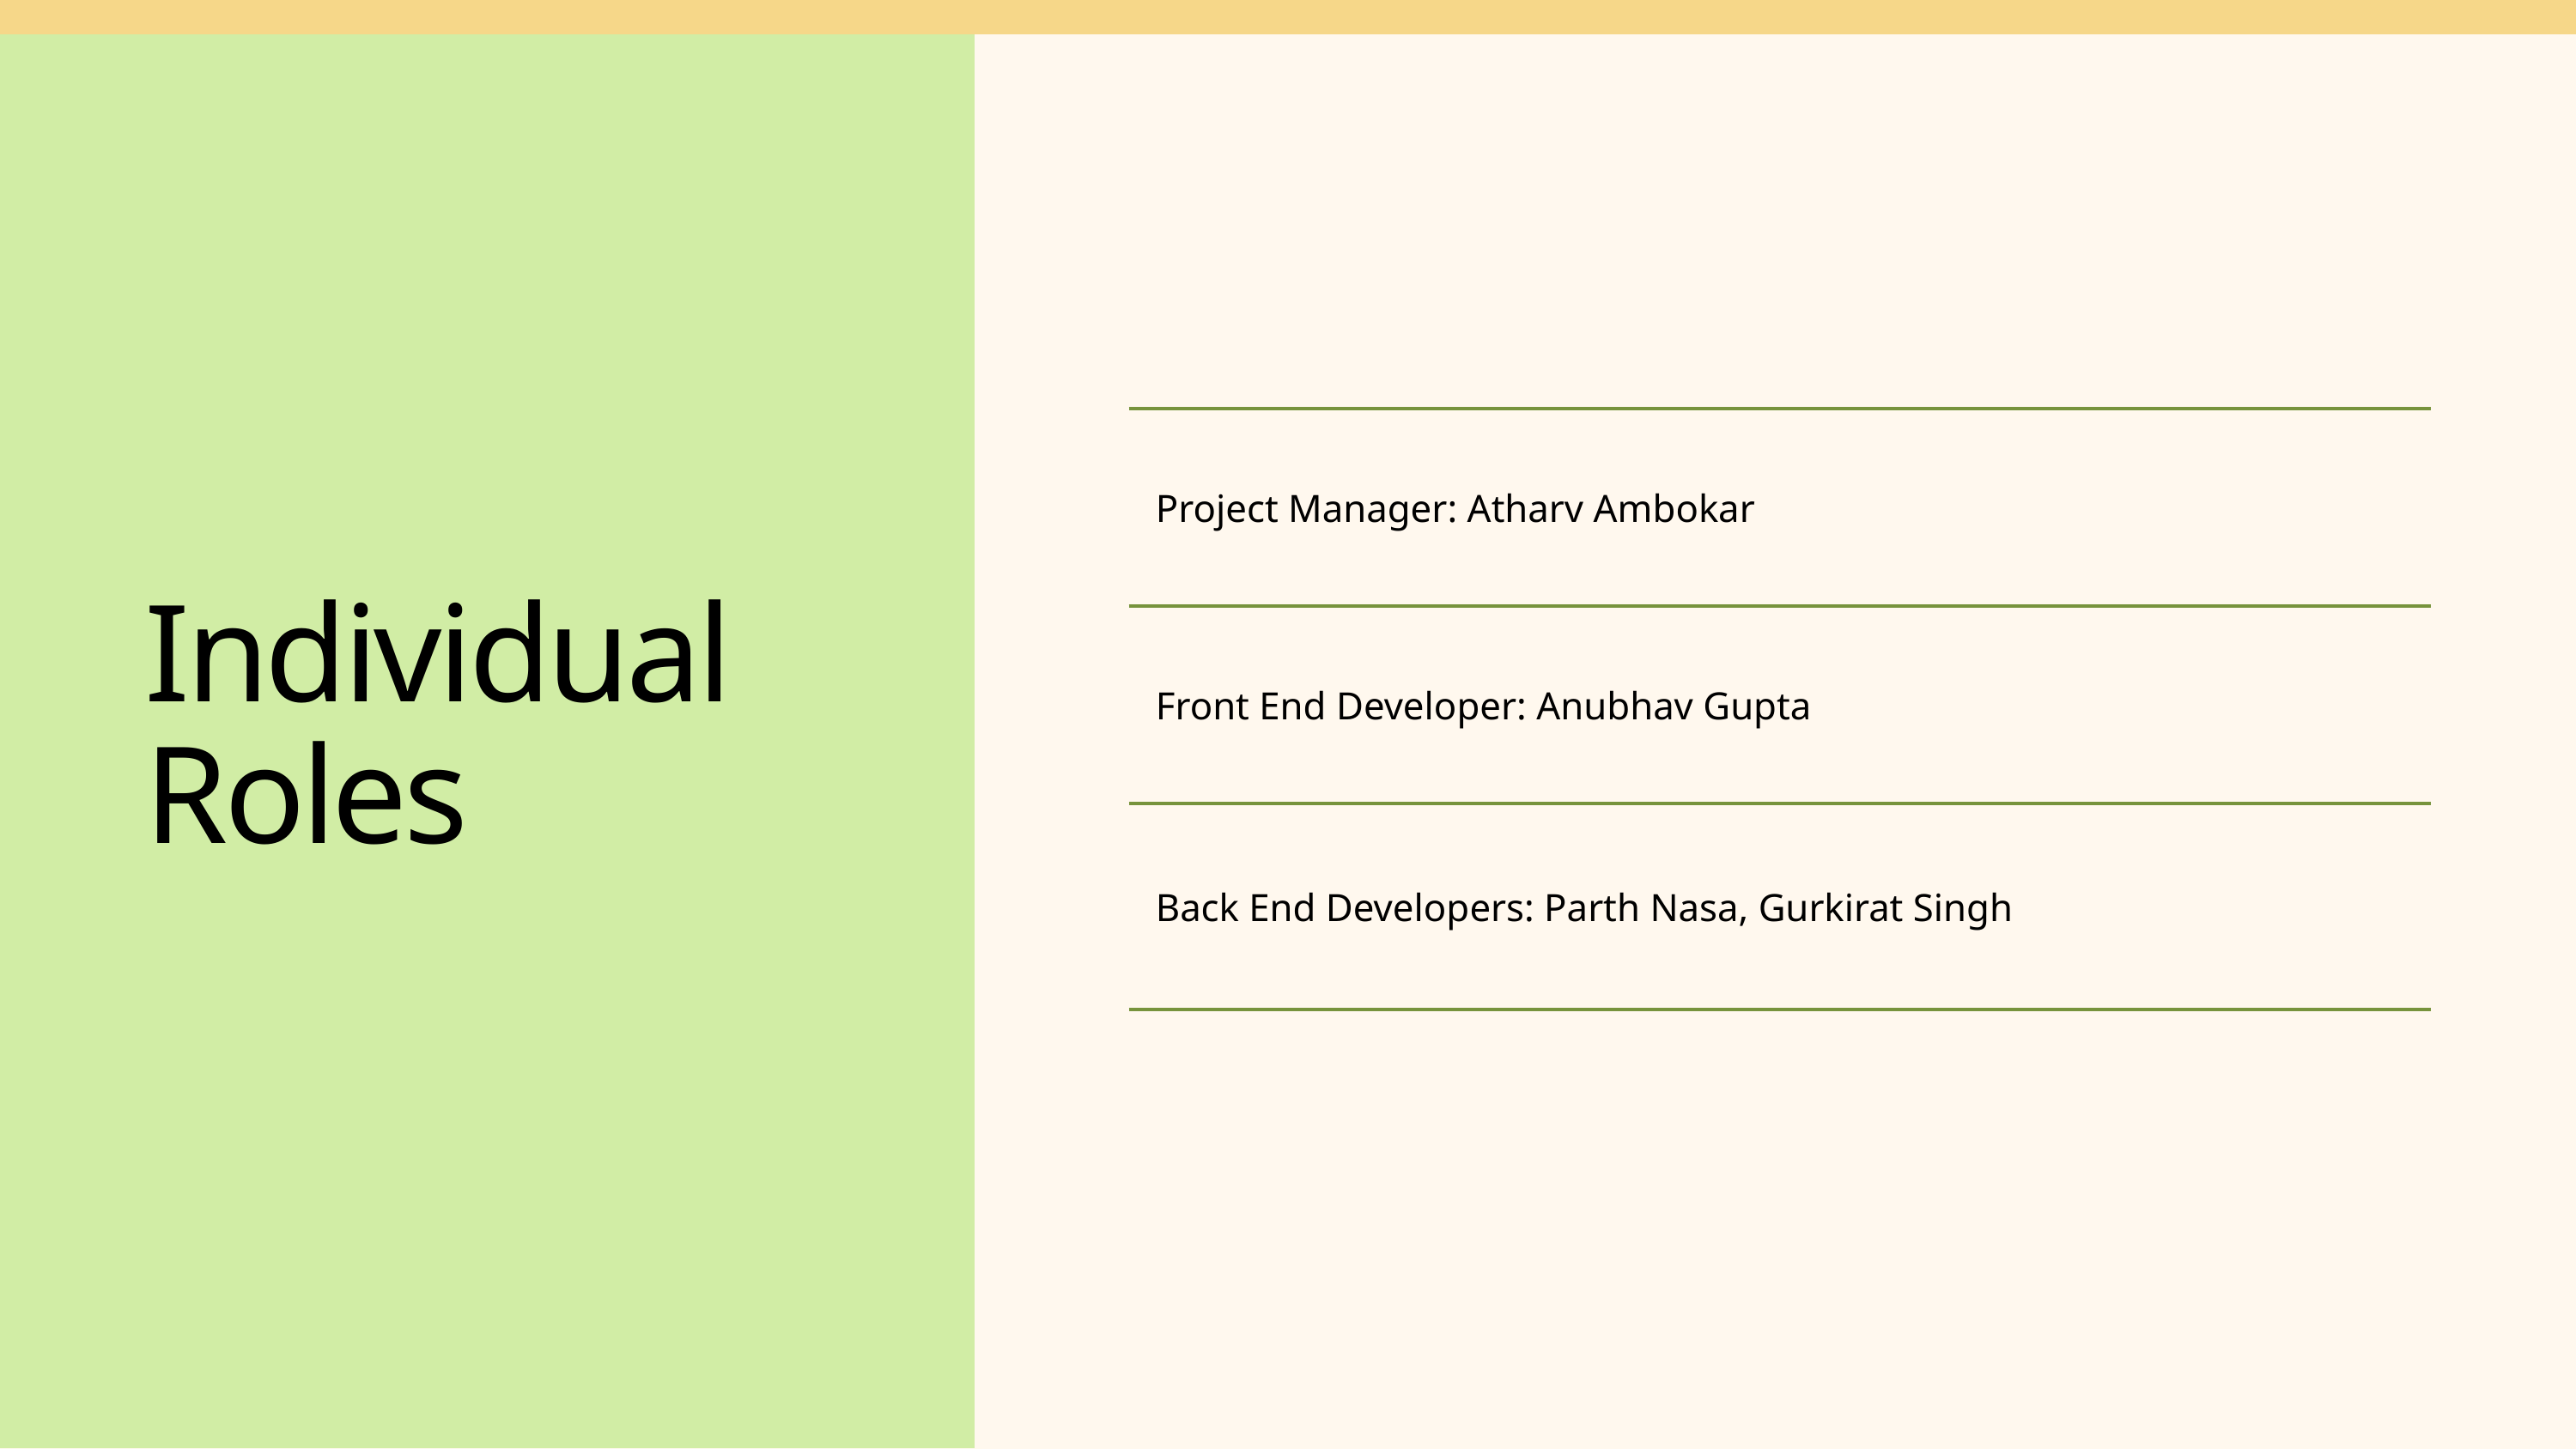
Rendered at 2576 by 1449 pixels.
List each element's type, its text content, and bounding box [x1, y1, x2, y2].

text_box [0, 0, 2576, 35]
table_cell Front End Developer: Anubhav Gupta [1129, 608, 2431, 802]
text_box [0, 42, 975, 1449]
table_header Project Manager: Atharv Ambokar [1129, 410, 2431, 604]
table_cell Back End Developers: Parth Nasa, Gurkirat Singh [1129, 805, 2431, 1008]
